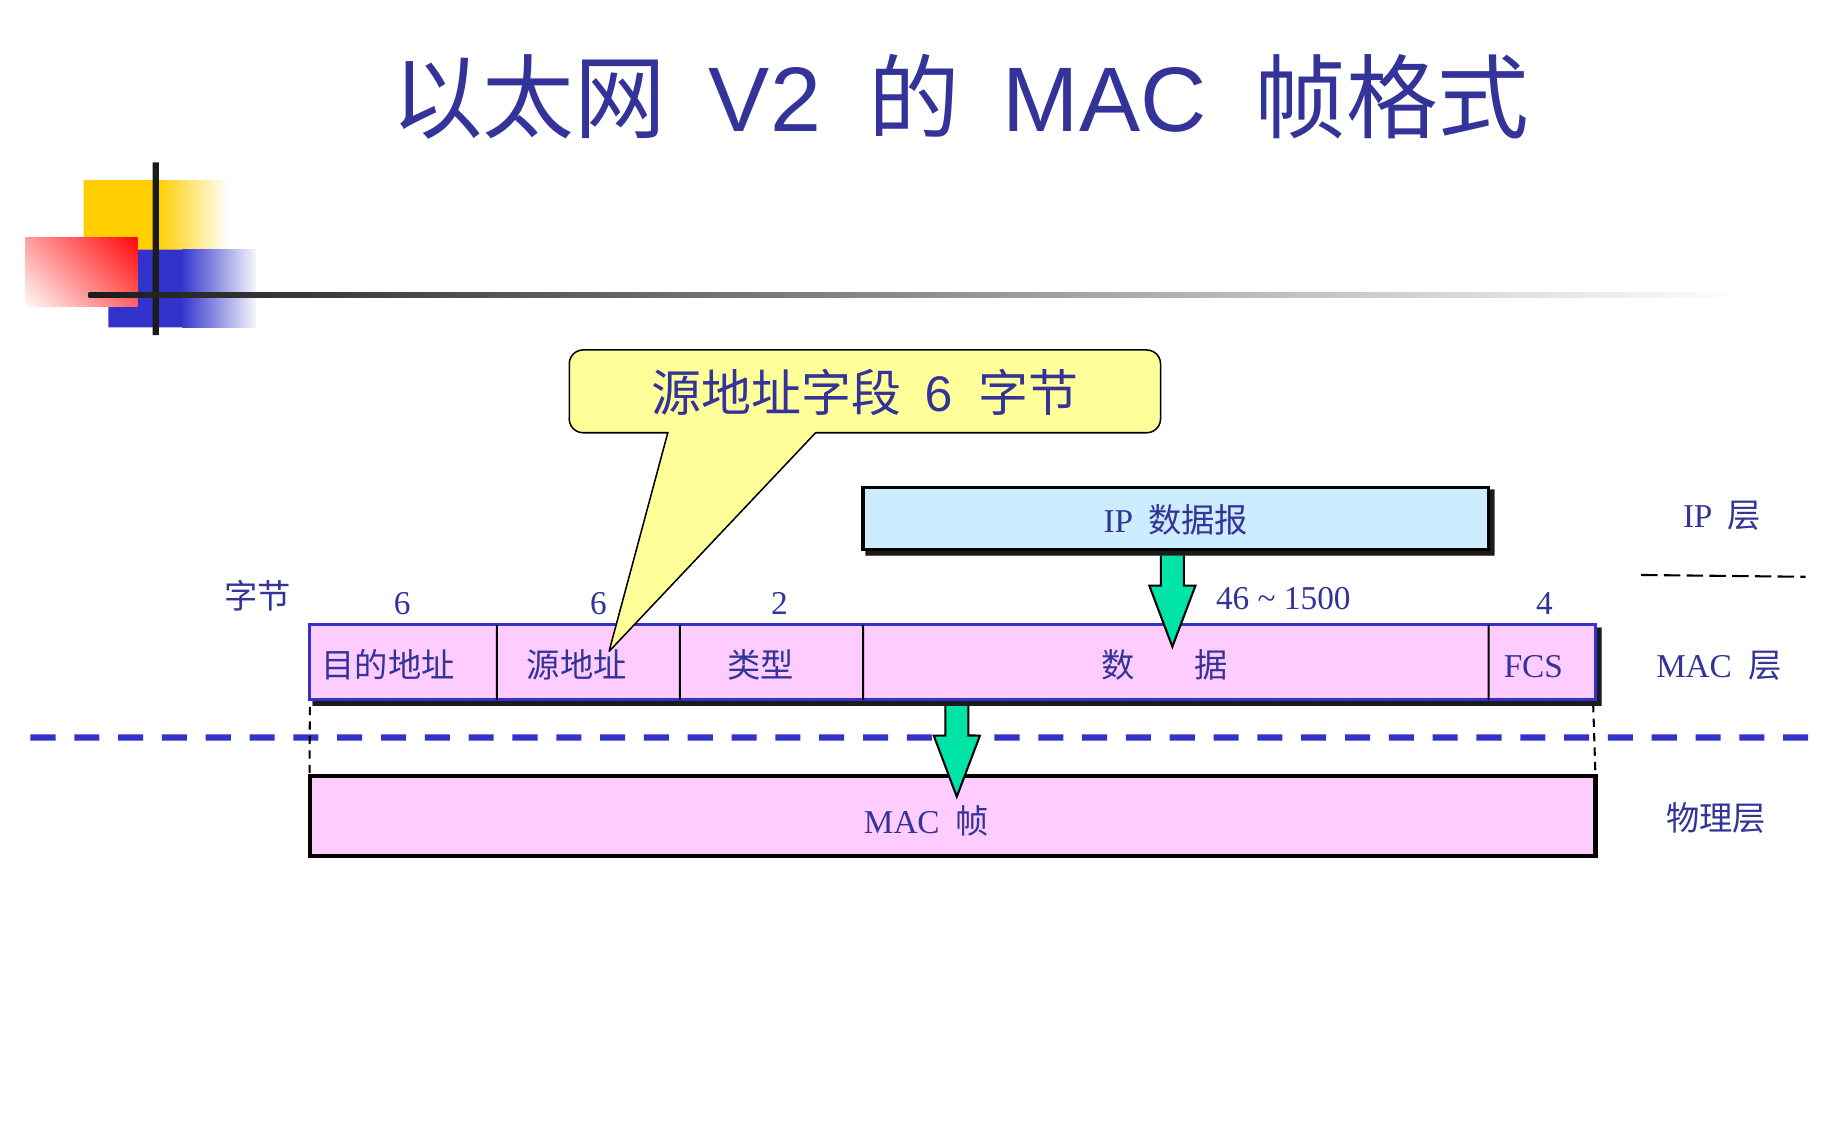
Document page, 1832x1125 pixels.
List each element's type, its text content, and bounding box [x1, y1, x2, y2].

text_box IP 层 [1668, 487, 1776, 542]
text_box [862, 487, 1489, 651]
text_box MAC 层 [1641, 637, 1797, 692]
title 以太网 V2 的 MAC 帧格式 [180, 31, 1741, 157]
text_box MAC 帧 [849, 805, 1004, 848]
text_box 源地址字段 6 字节 [569, 349, 1161, 566]
text_box [309, 803, 1596, 857]
text_box 物理层 [1651, 789, 1781, 845]
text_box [209, 567, 1596, 798]
